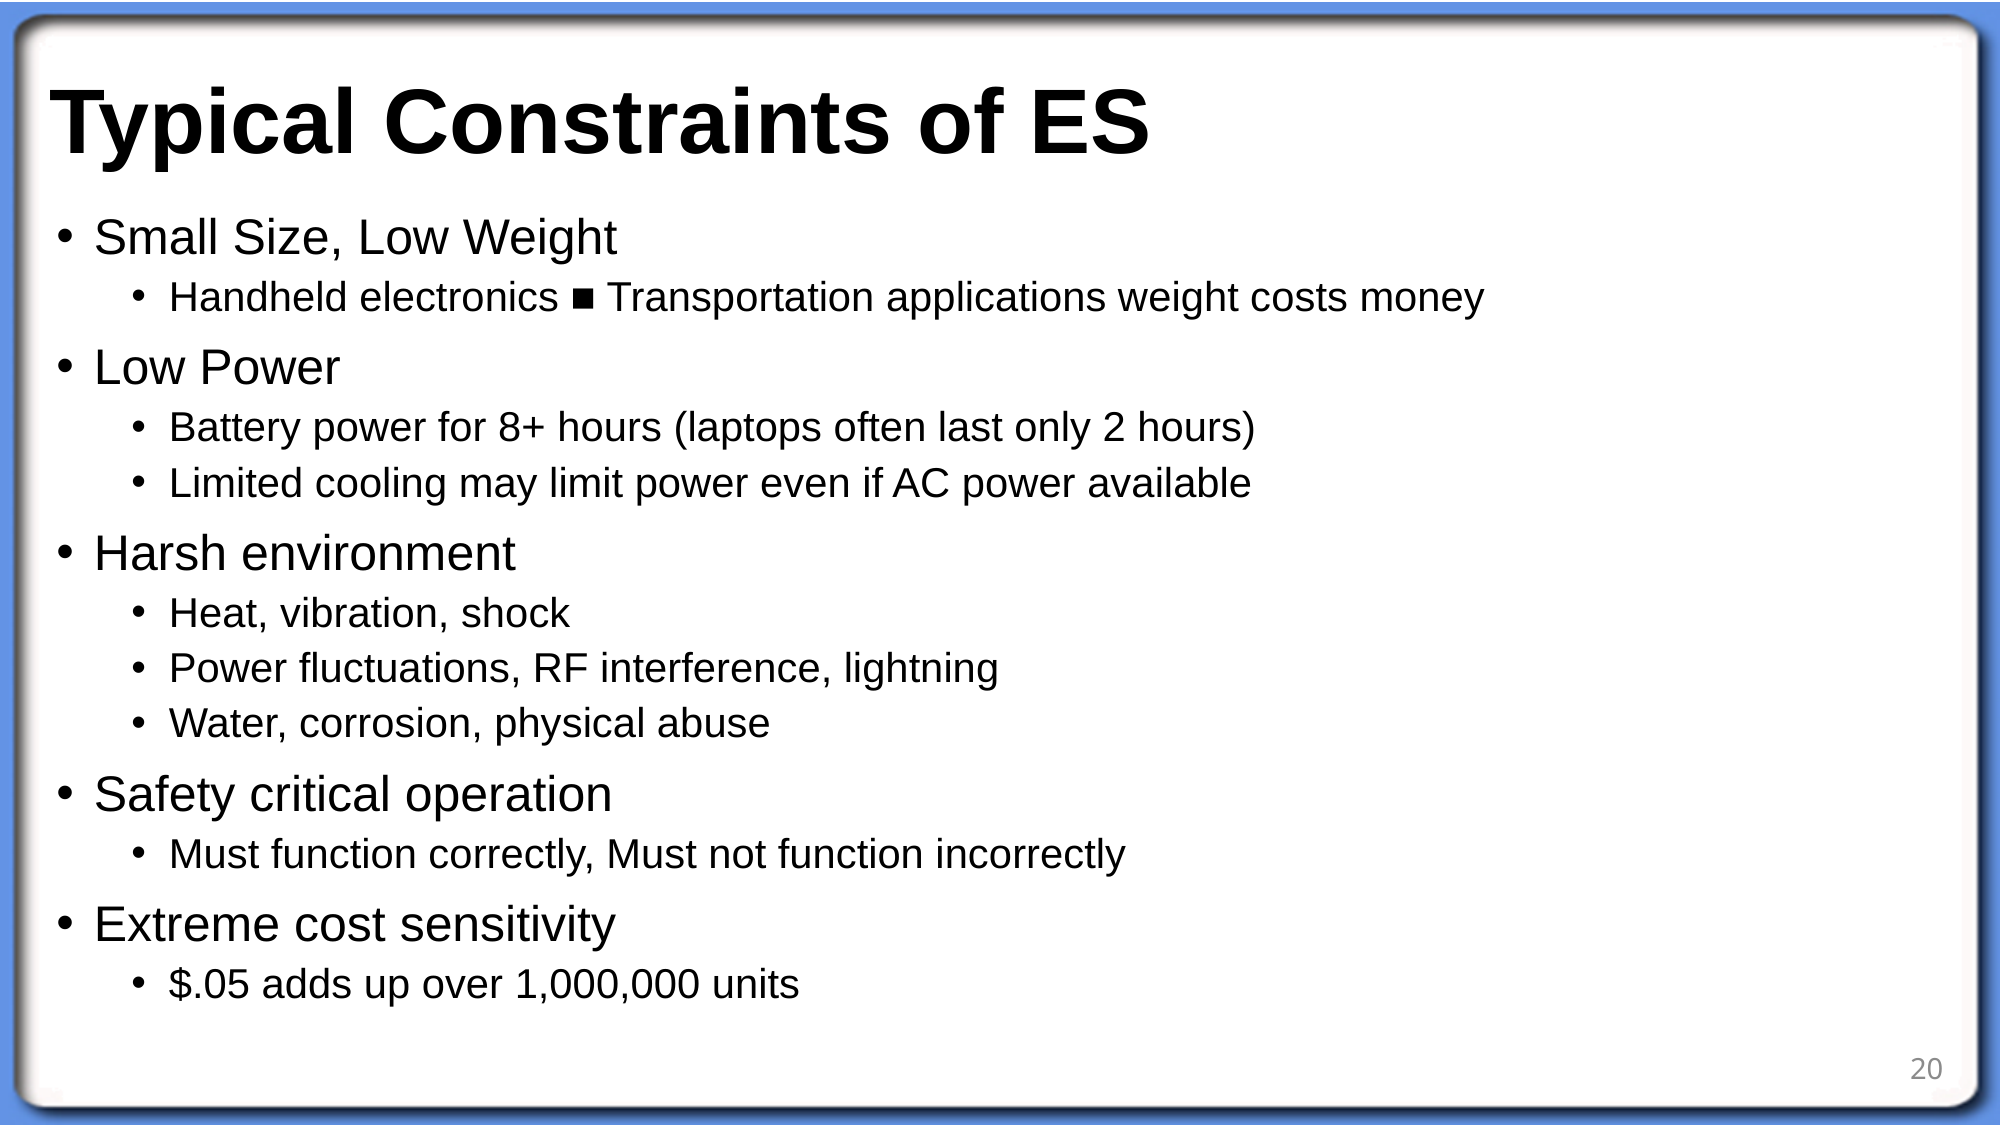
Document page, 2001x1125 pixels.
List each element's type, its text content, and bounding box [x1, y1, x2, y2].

slide_number 20 [1876, 1040, 1959, 1101]
list Small Size, Low Weight Handheld electronics ■ Transportation applications weight costs money Low Power Battery power for 8+ hours (laptops often last only 2 hours) Limited cooling may limit power even if AC power available Harsh environment Heat, vibration, shock Power fluctuations, RF interference, lightning Water, corrosion, physical abuse Safety critical operation Must function correctly, Must not function incorrectly Extreme cost sensitivity $.05 adds up over 1,000,000 units [41, 203, 1959, 1040]
title Typical Constraints of ES [34, 45, 1959, 204]
